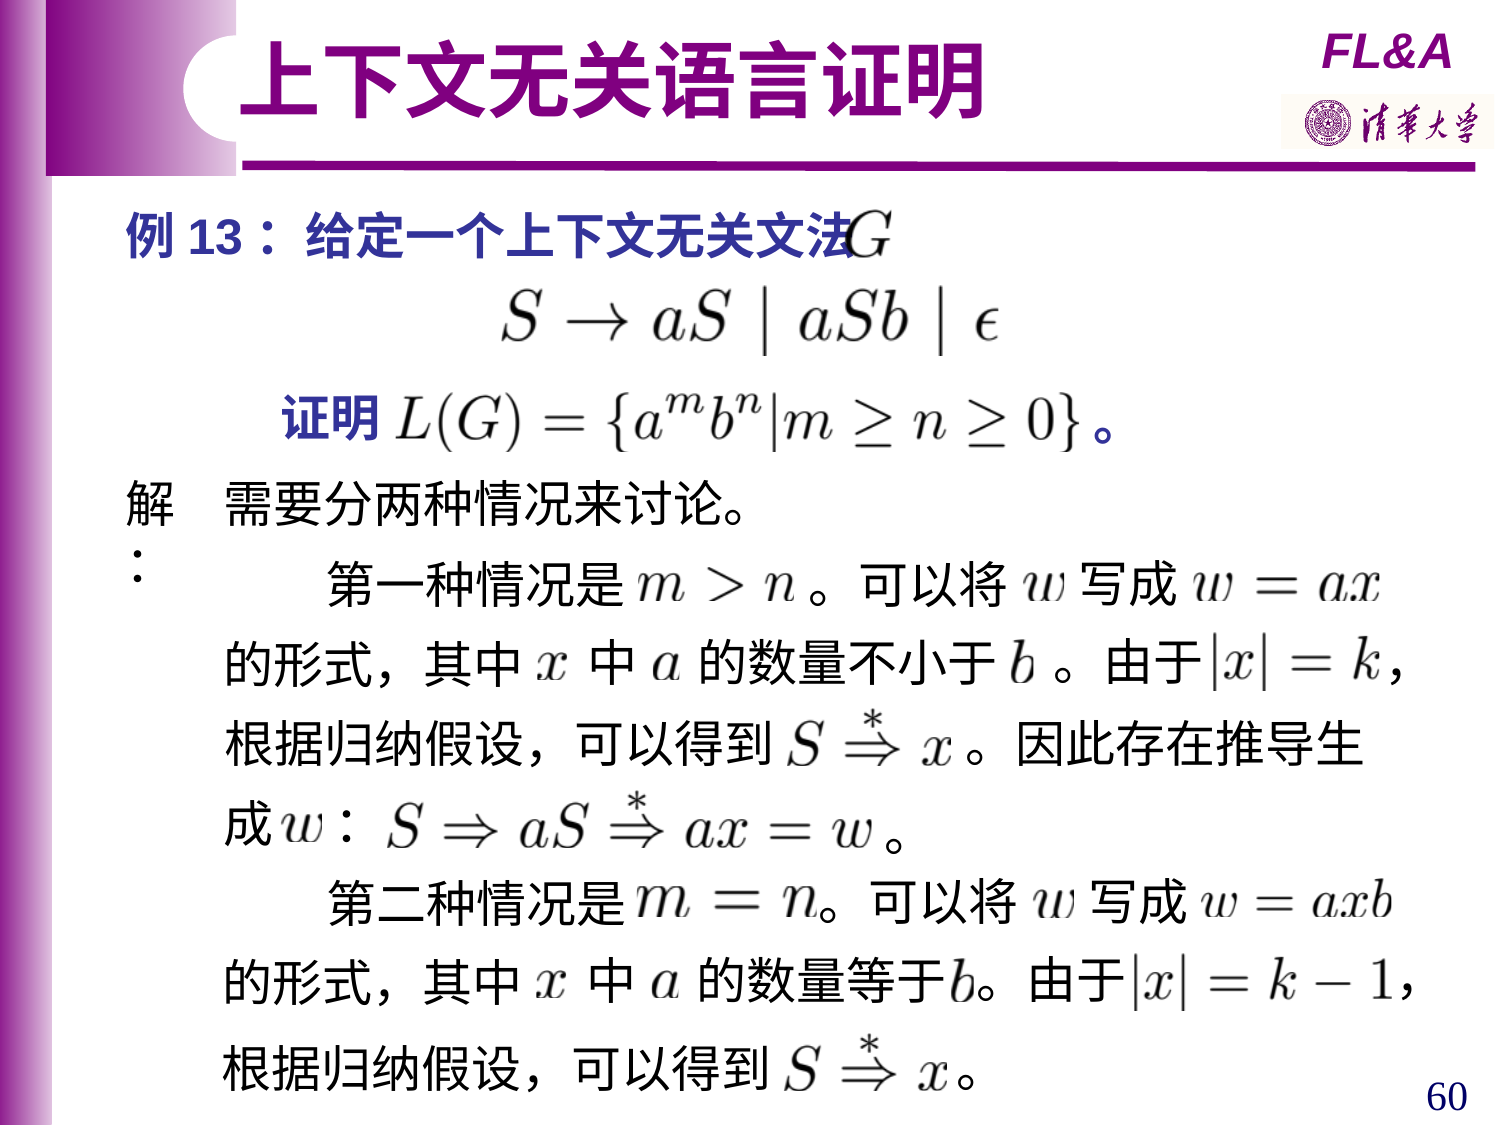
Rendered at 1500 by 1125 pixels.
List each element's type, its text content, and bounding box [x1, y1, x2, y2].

text_box 证明 [265, 379, 431, 464]
text_box 上下文无关语言证明 [222, 31, 1002, 137]
text_box 60 [1411, 1061, 1500, 1125]
picture [395, 390, 1080, 452]
picture [500, 284, 999, 356]
picture [844, 208, 892, 258]
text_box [208, 545, 1459, 860]
text_box 例13：给定一个上下文无关文法 [110, 197, 1128, 342]
text_box 。 [1079, 382, 1296, 528]
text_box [205, 862, 1470, 1107]
text_box 需要分两种情况来讨论。 [208, 464, 794, 540]
text_box 解： [110, 464, 218, 600]
picture [1281, 94, 1495, 149]
